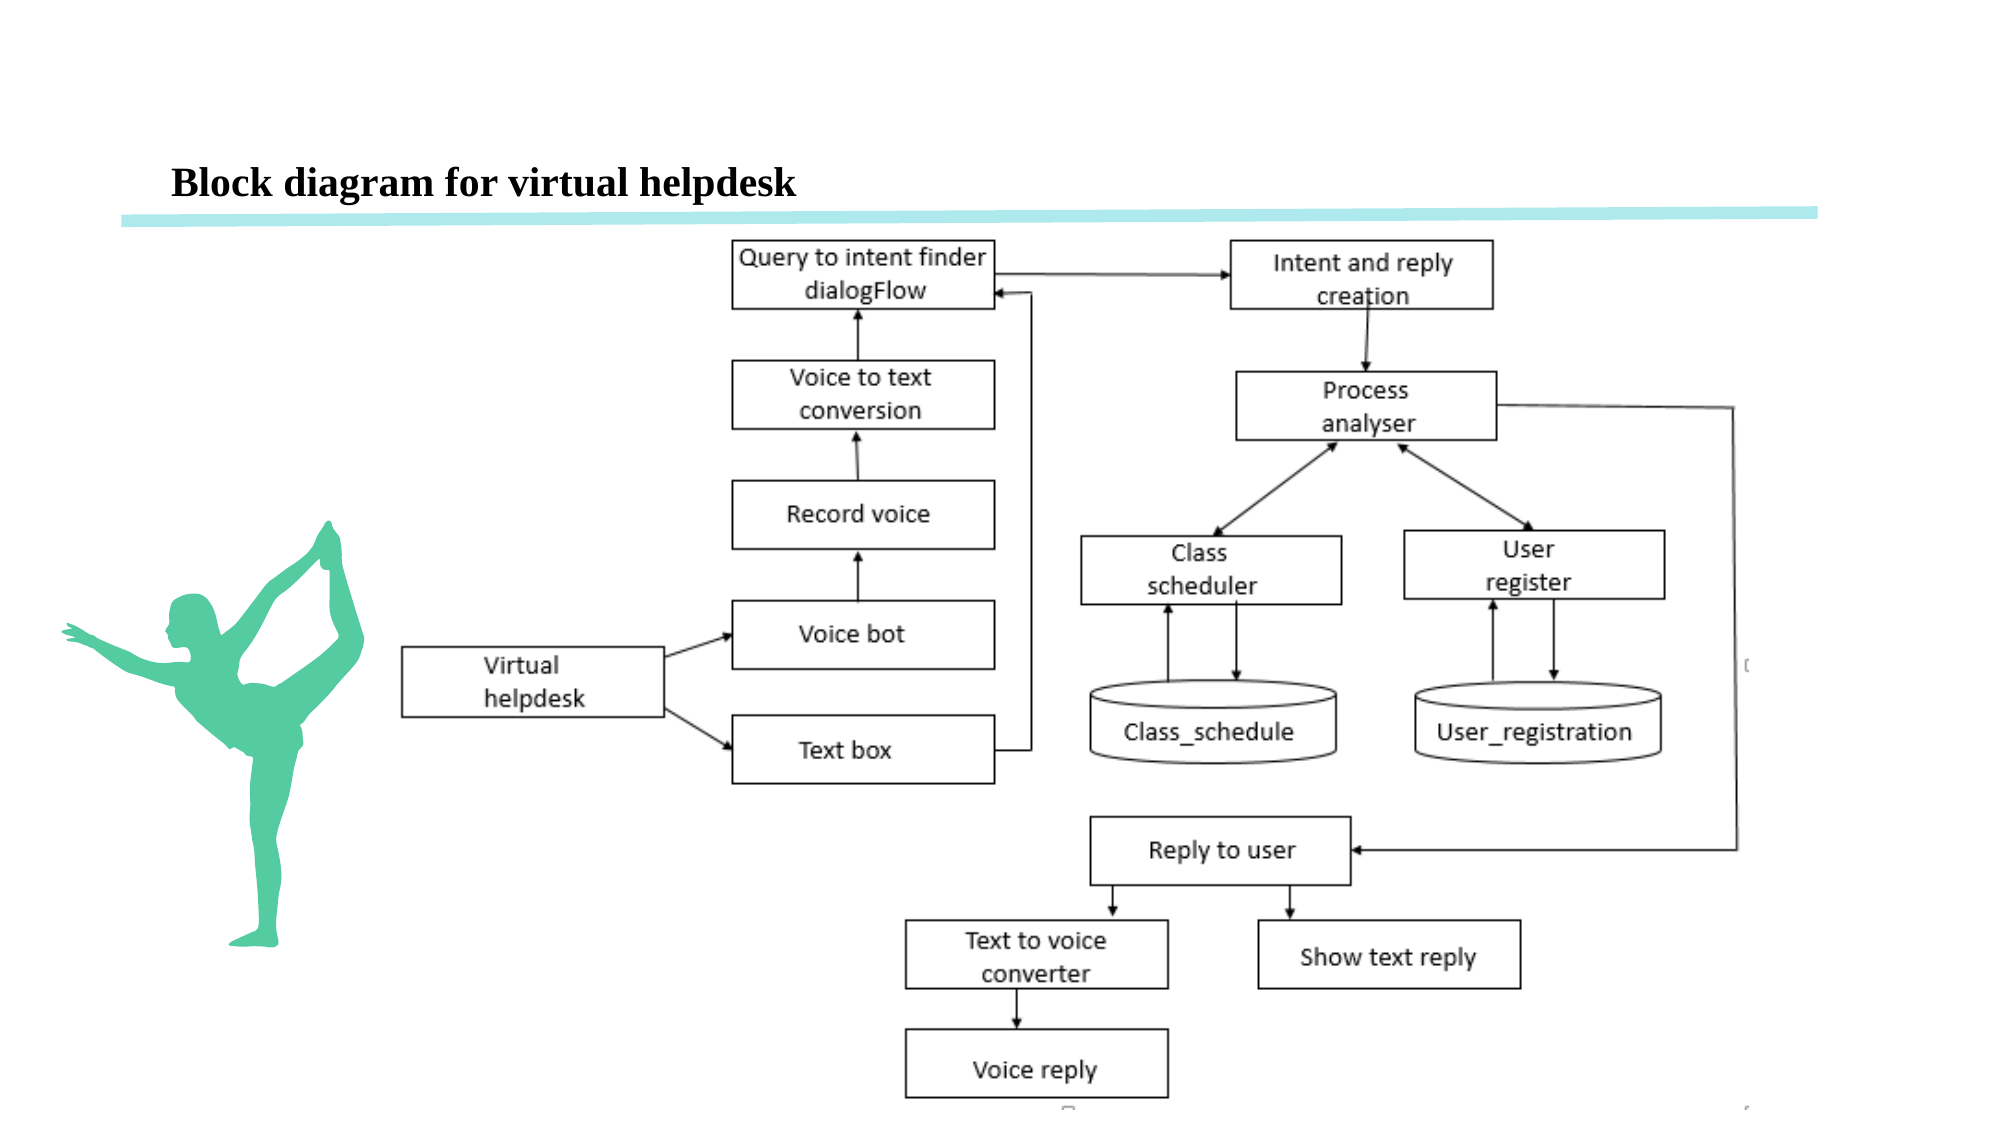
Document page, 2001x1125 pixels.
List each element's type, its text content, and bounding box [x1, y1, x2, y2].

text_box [121, 212, 1818, 221]
text_box [61, 520, 365, 948]
text_box Block diagram for virtual helpdesk [62, 96, 815, 212]
picture [396, 229, 1749, 1110]
